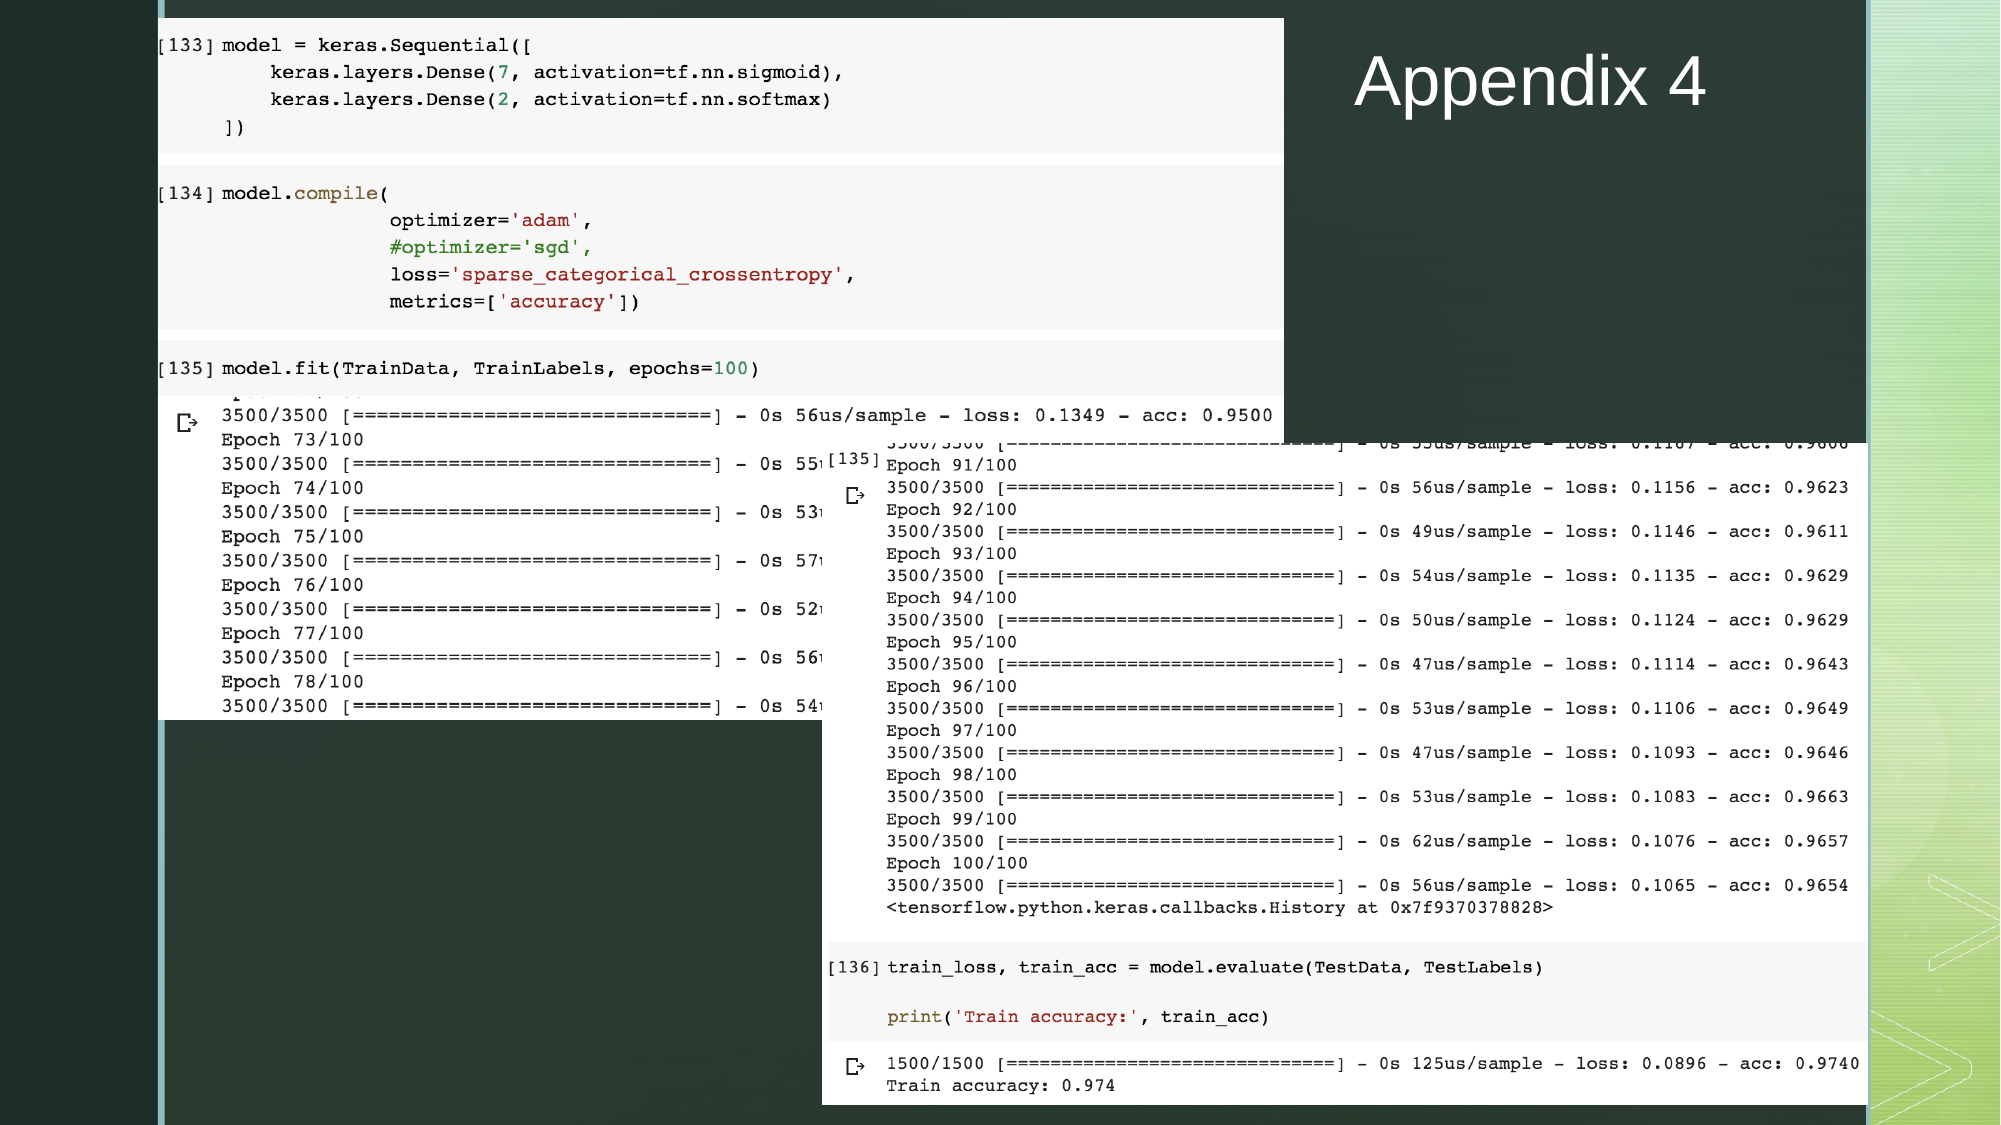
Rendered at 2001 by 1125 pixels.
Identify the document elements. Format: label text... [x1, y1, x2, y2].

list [158, 18, 1285, 720]
title Appendix 4 [1285, 37, 1723, 138]
picture [1871, 0, 2001, 1125]
picture [822, 442, 1868, 1106]
